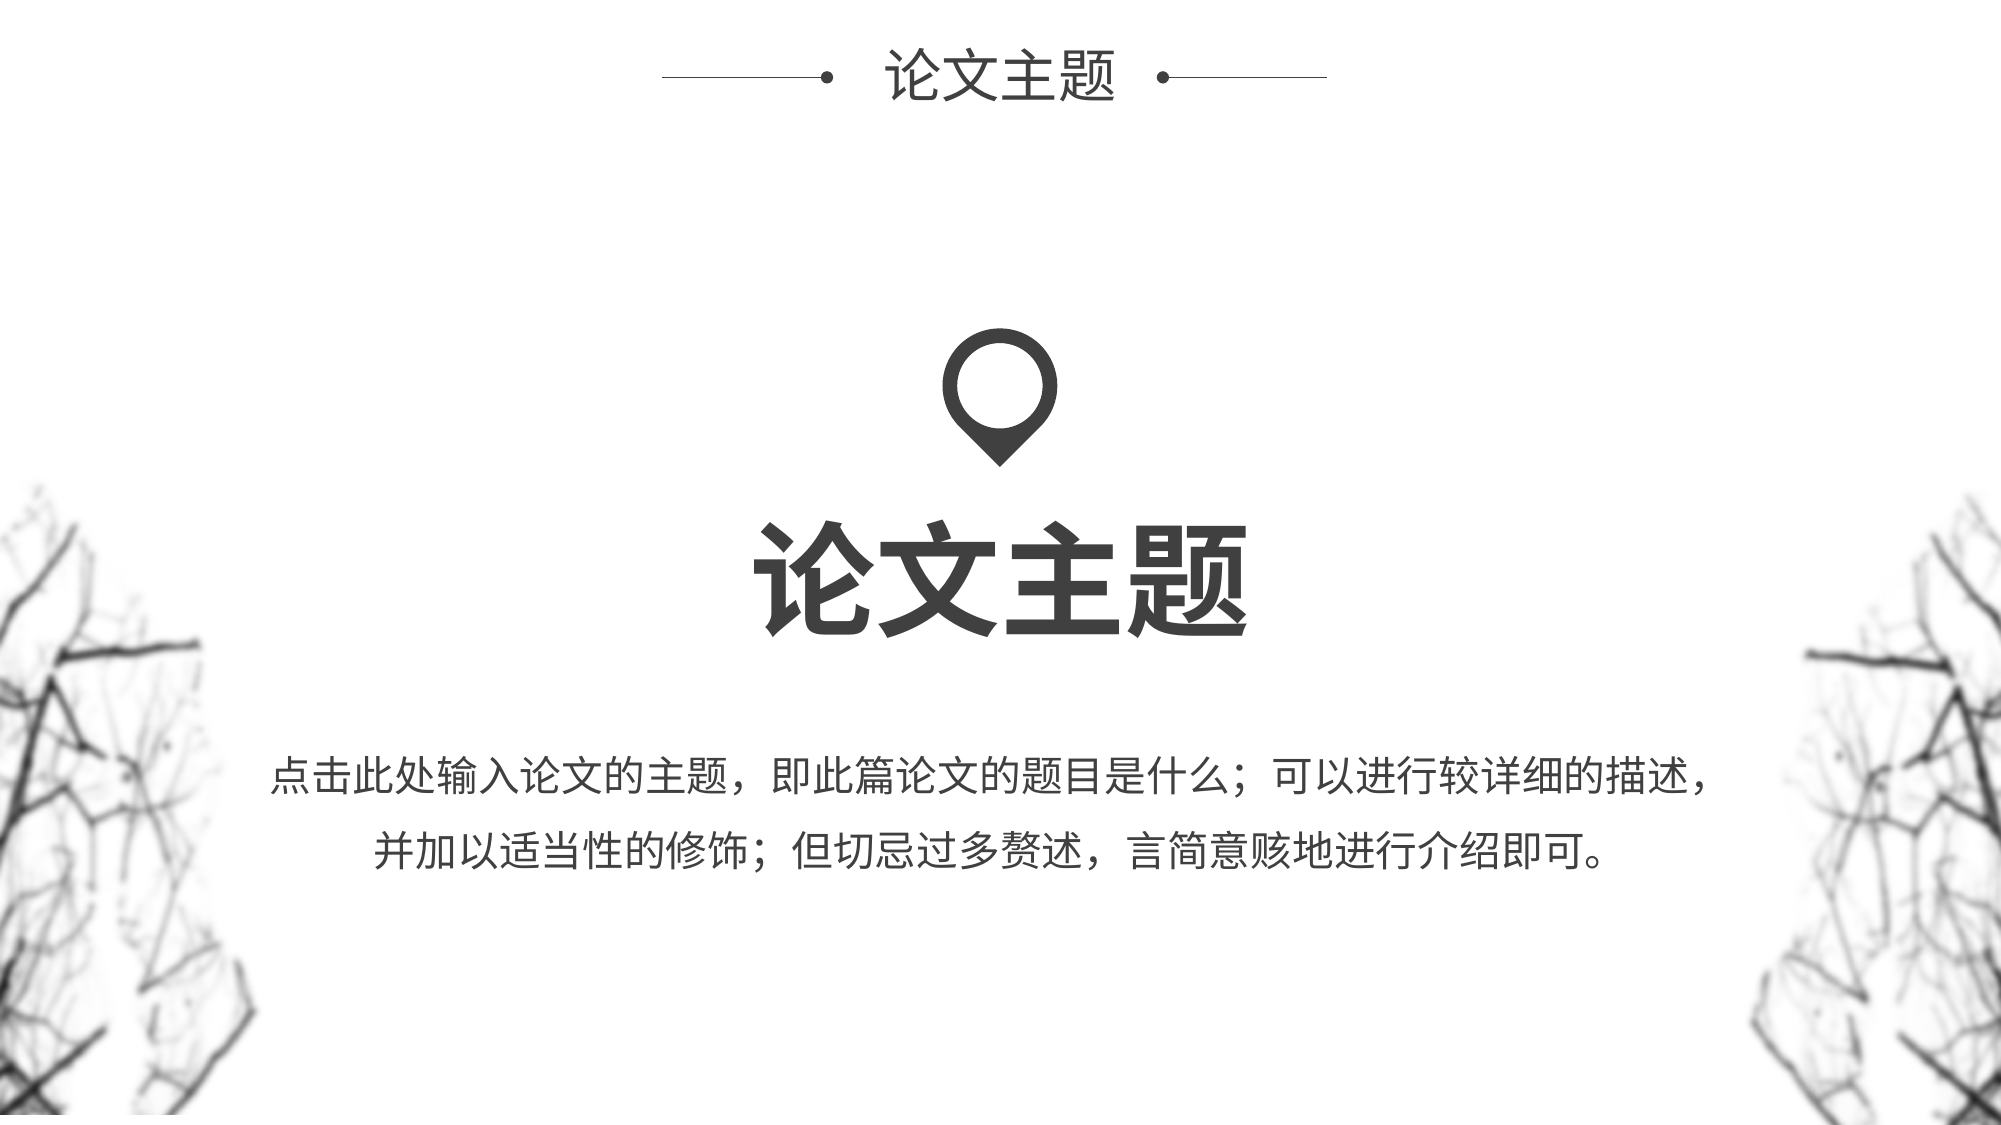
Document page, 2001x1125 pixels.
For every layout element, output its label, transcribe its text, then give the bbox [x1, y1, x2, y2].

title 论文主题 [867, 31, 1133, 117]
picture [0, 397, 429, 1115]
text_box 论文主题 [604, 495, 1396, 660]
text_box [941, 327, 1059, 469]
text_box 点击此处输入论文的主题，即此篇论文的题目是什么；可以进行较详细的描述，并加以适当性的修饰；但切忌过多赘述，言简意赅地进行介绍即可。 [429, 717, 1571, 883]
picture [1571, 407, 2001, 1125]
